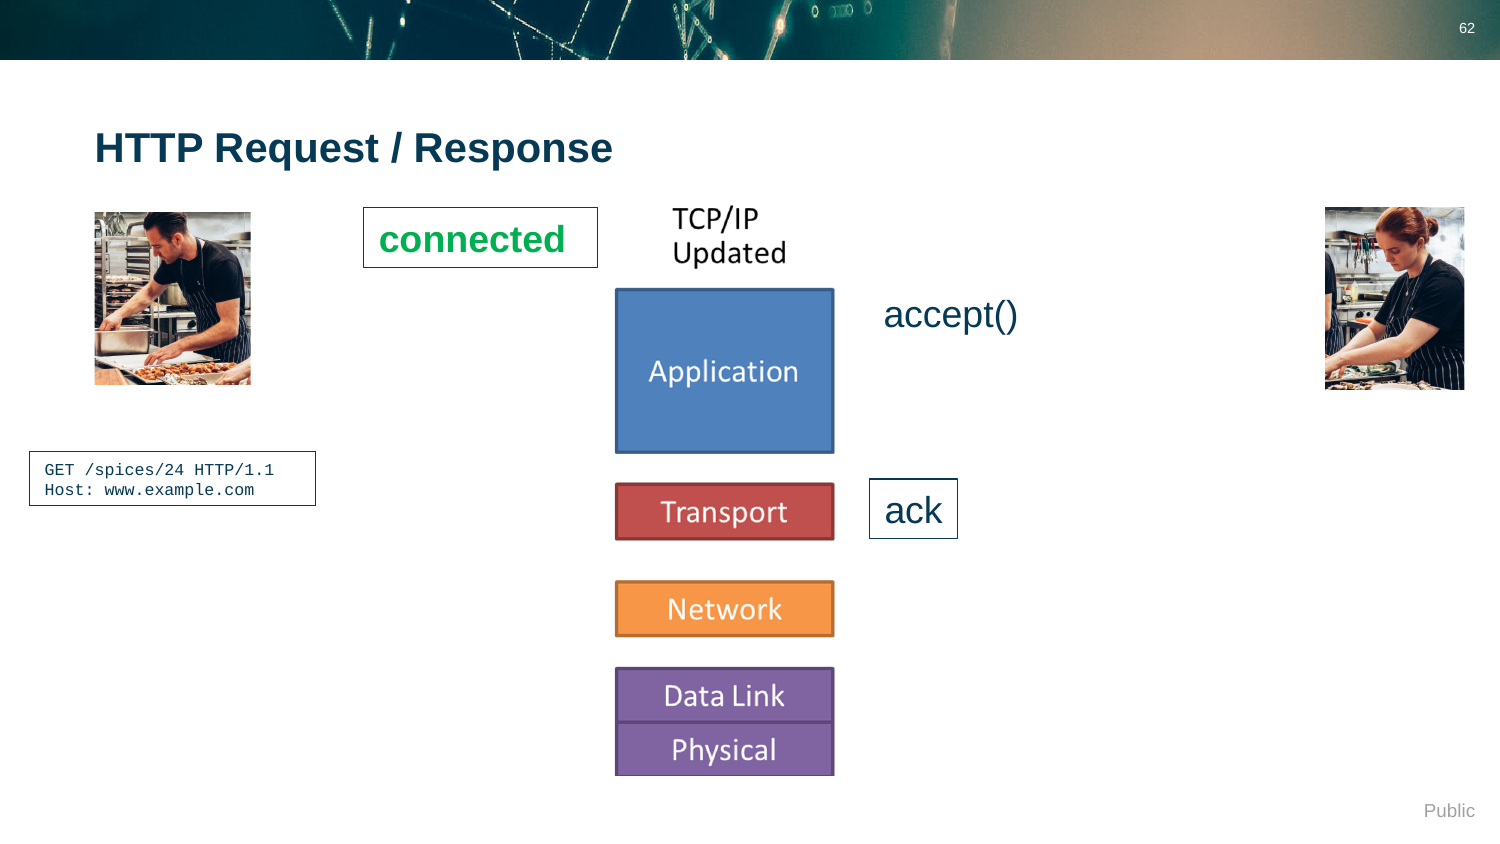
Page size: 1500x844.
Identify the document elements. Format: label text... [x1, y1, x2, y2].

text_box GET /spices/24 HTTP/1.1 Host: www.example.com [29, 451, 316, 506]
picture [609, 204, 843, 780]
picture [94, 212, 251, 385]
text_box accept() [868, 282, 1103, 343]
title HTTP Request / Response [94, 126, 1405, 208]
slide_number 62 [1152, 5, 1491, 51]
text_box [0, 0, 1500, 61]
text_box ack [869, 478, 958, 539]
picture [1325, 207, 1465, 390]
footer Public [687, 776, 1491, 822]
text_box connected [363, 207, 598, 268]
